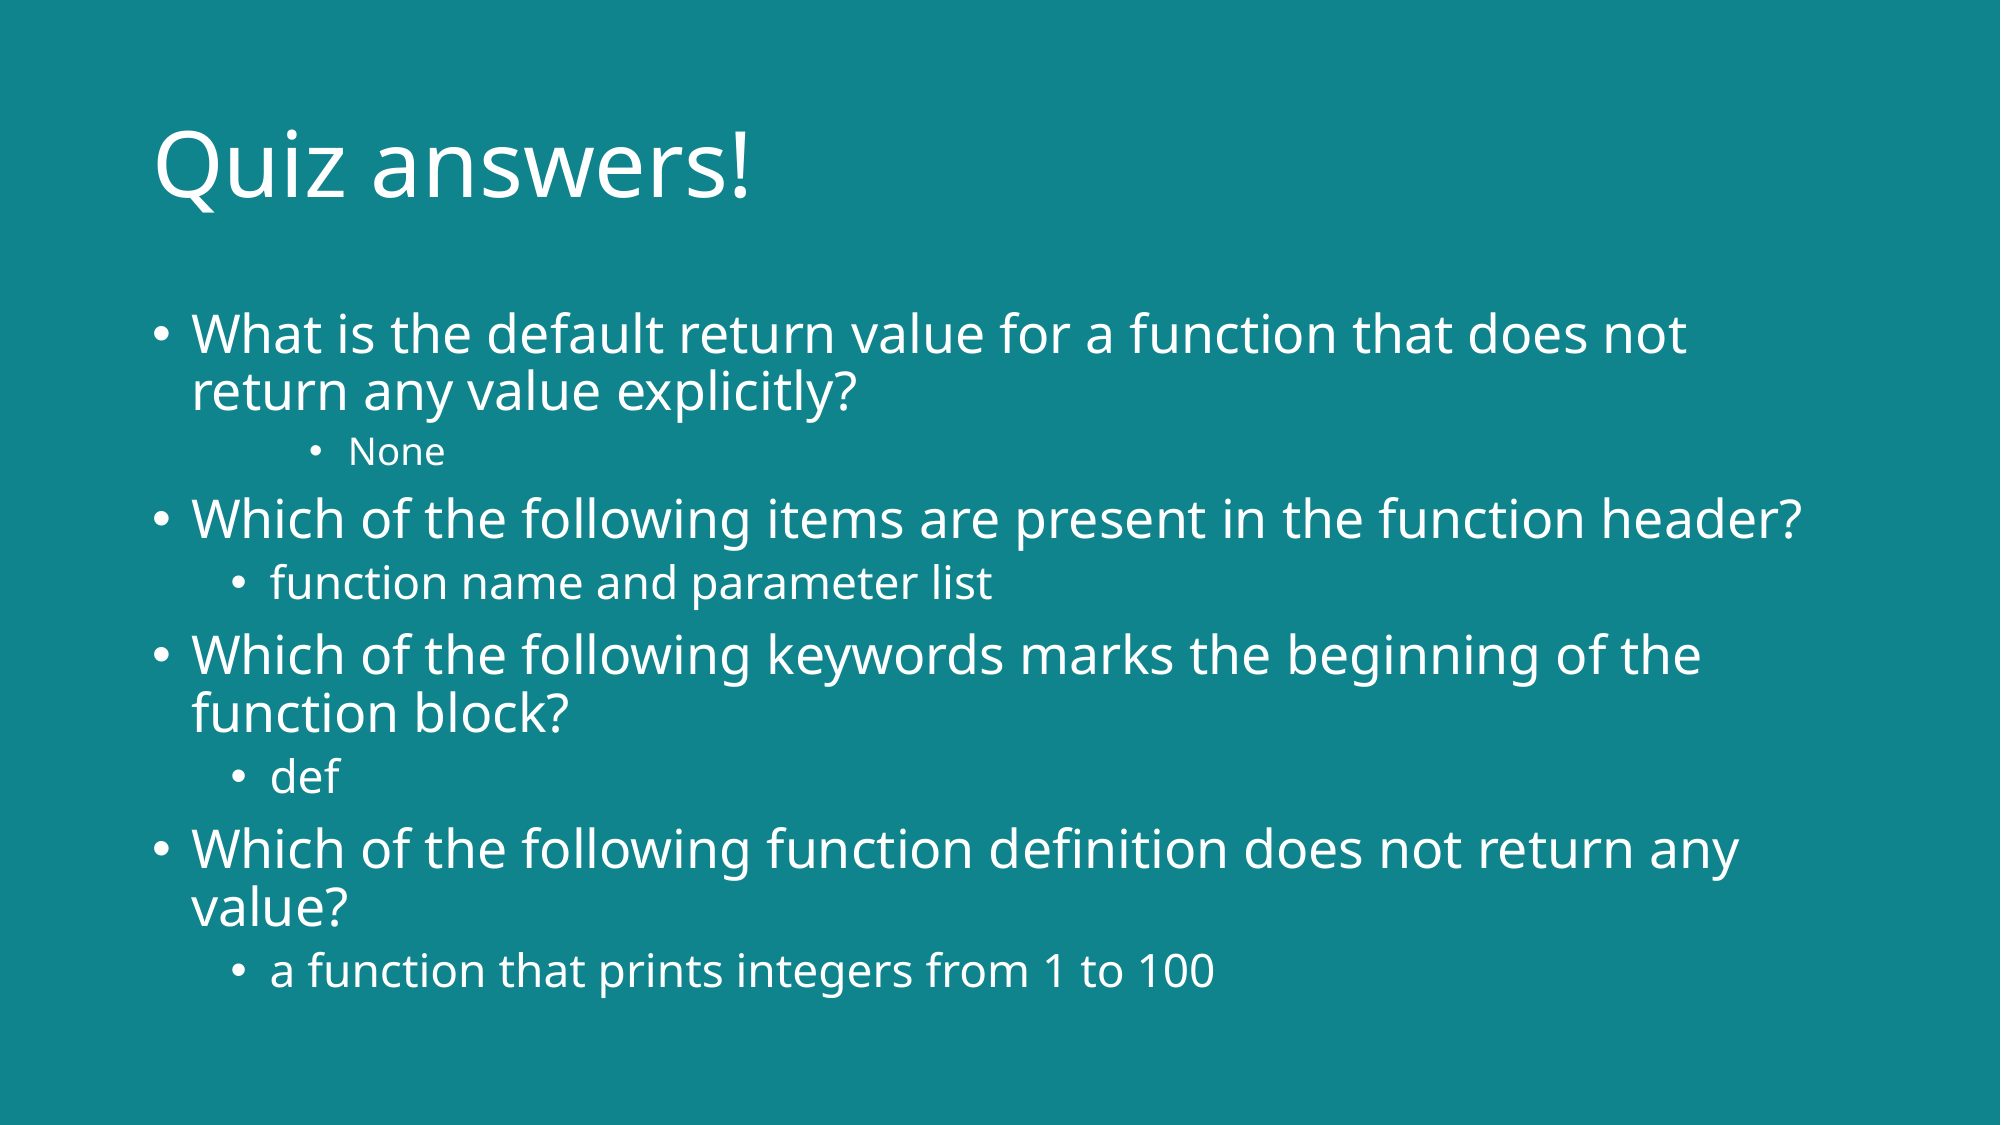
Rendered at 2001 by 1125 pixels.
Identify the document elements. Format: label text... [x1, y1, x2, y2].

list What is the default return value for a function that does not return any value explicitly? None Which of the following items are present in the function header? function name and parameter list Which of the following keywords marks the beginning of the function block? def Which of the following function definition does not return any value? a function that prints integers from 1 to 100 [137, 299, 1862, 1013]
title Quiz answers! [137, 59, 1862, 277]
